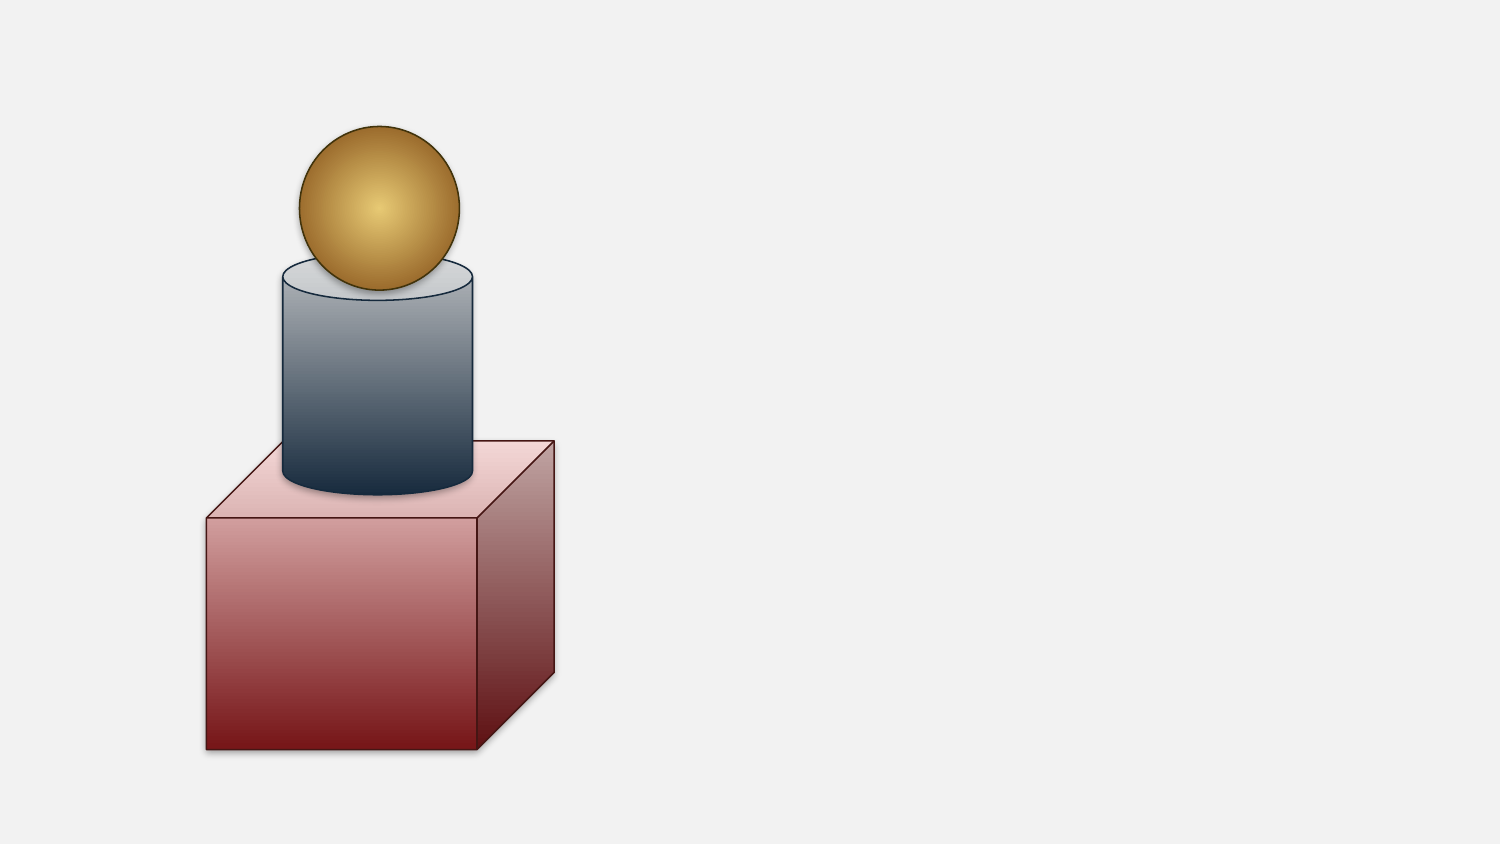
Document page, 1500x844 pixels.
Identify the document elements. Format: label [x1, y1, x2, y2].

text_box [281, 259, 474, 496]
text_box [298, 125, 461, 291]
text_box [205, 440, 555, 751]
